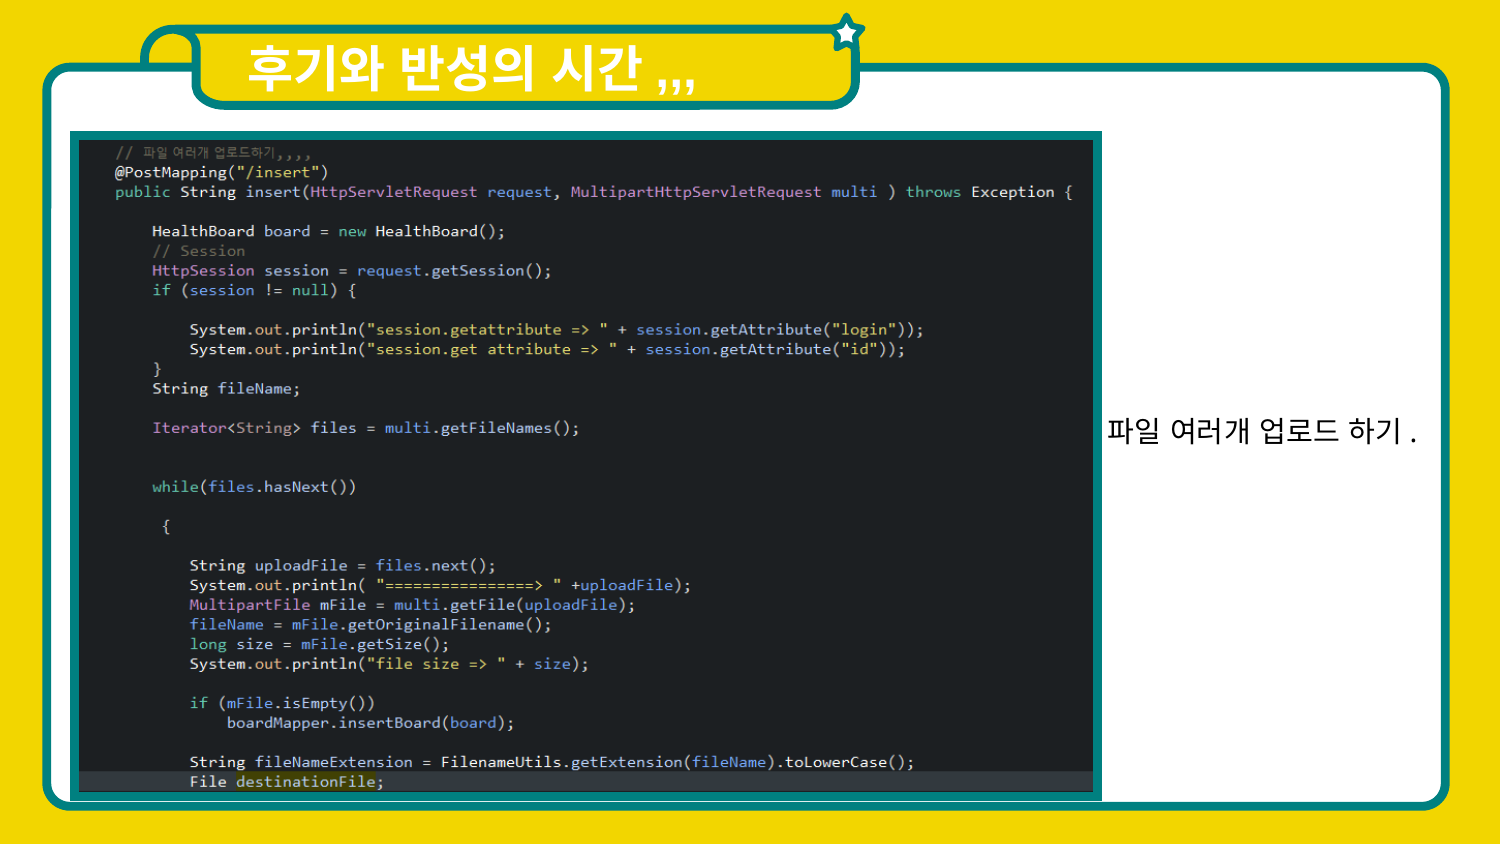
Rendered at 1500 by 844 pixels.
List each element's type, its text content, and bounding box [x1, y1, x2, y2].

text_box [144, 29, 196, 67]
picture [78, 139, 1094, 793]
text_box 파일 여러개 업로드 하기. [1102, 398, 1456, 475]
text_box 후기와 반성의 시간,,, [179, 29, 856, 106]
text_box [46, 67, 1446, 807]
text_box [830, 15, 863, 49]
